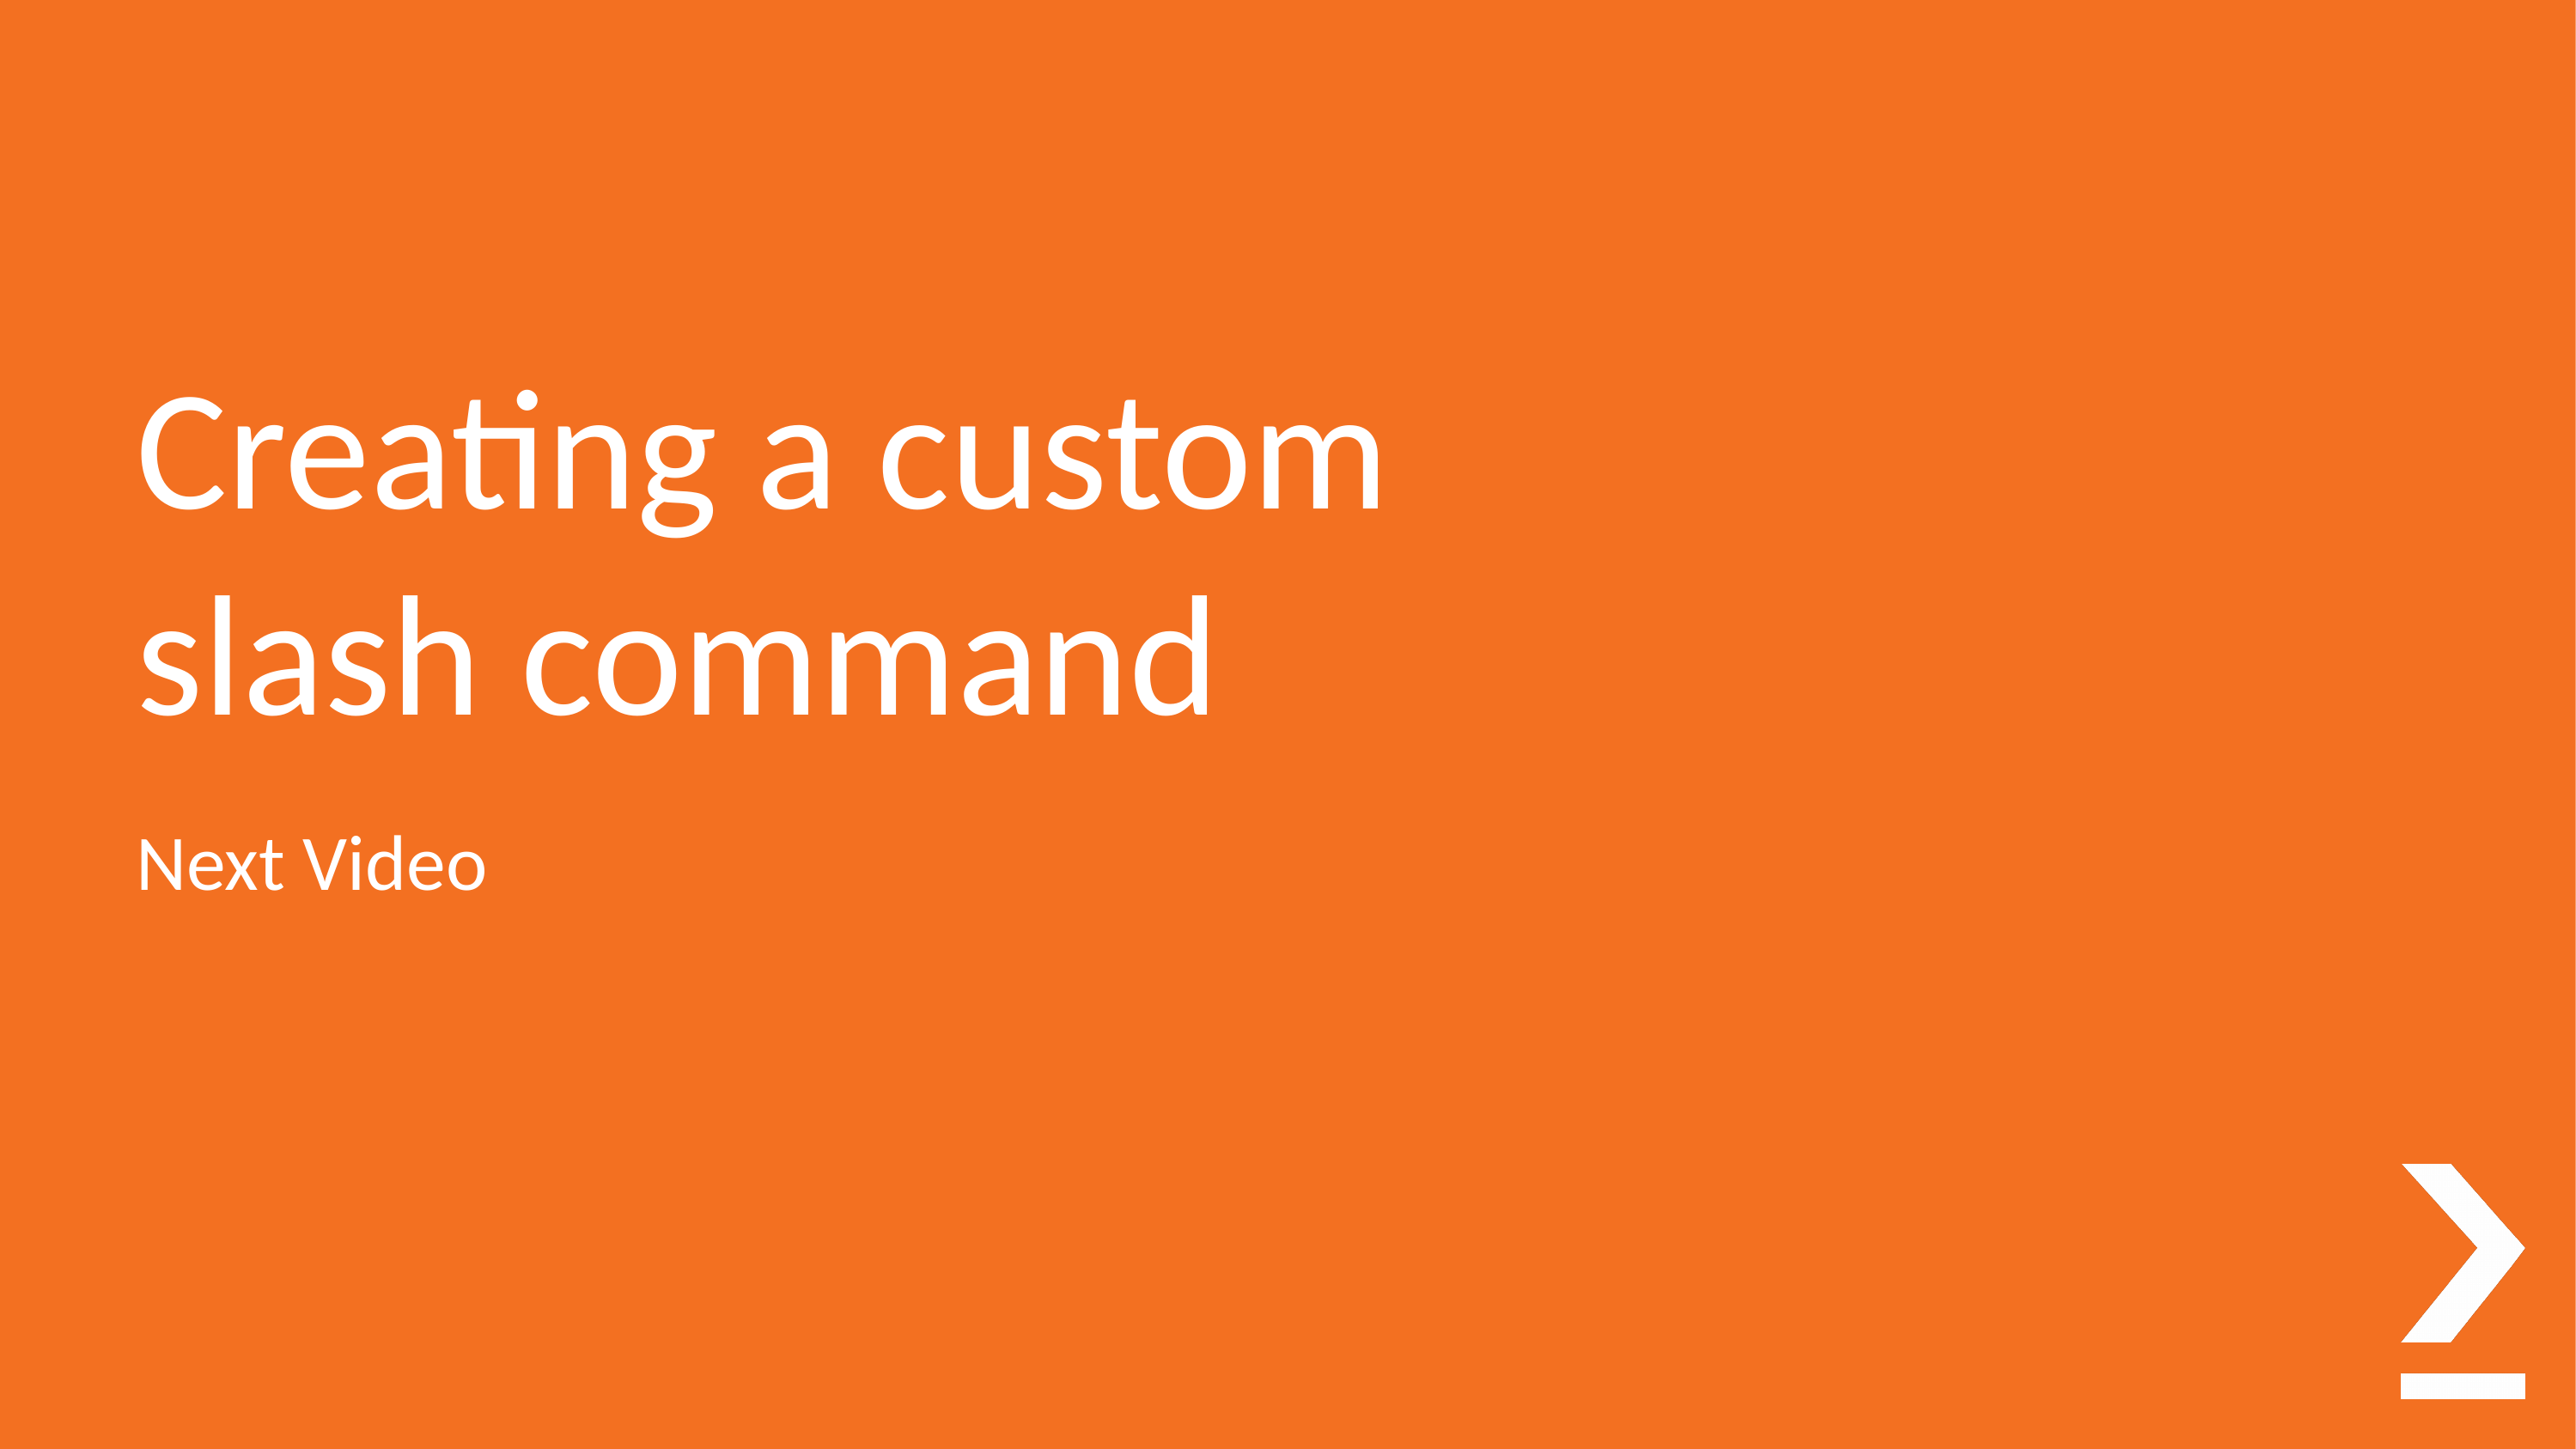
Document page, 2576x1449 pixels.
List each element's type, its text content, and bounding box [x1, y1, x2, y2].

subtitle Next Video [110, 785, 2427, 908]
picture [2401, 1164, 2525, 1399]
title Creating a custom slash command [110, 512, 2427, 776]
